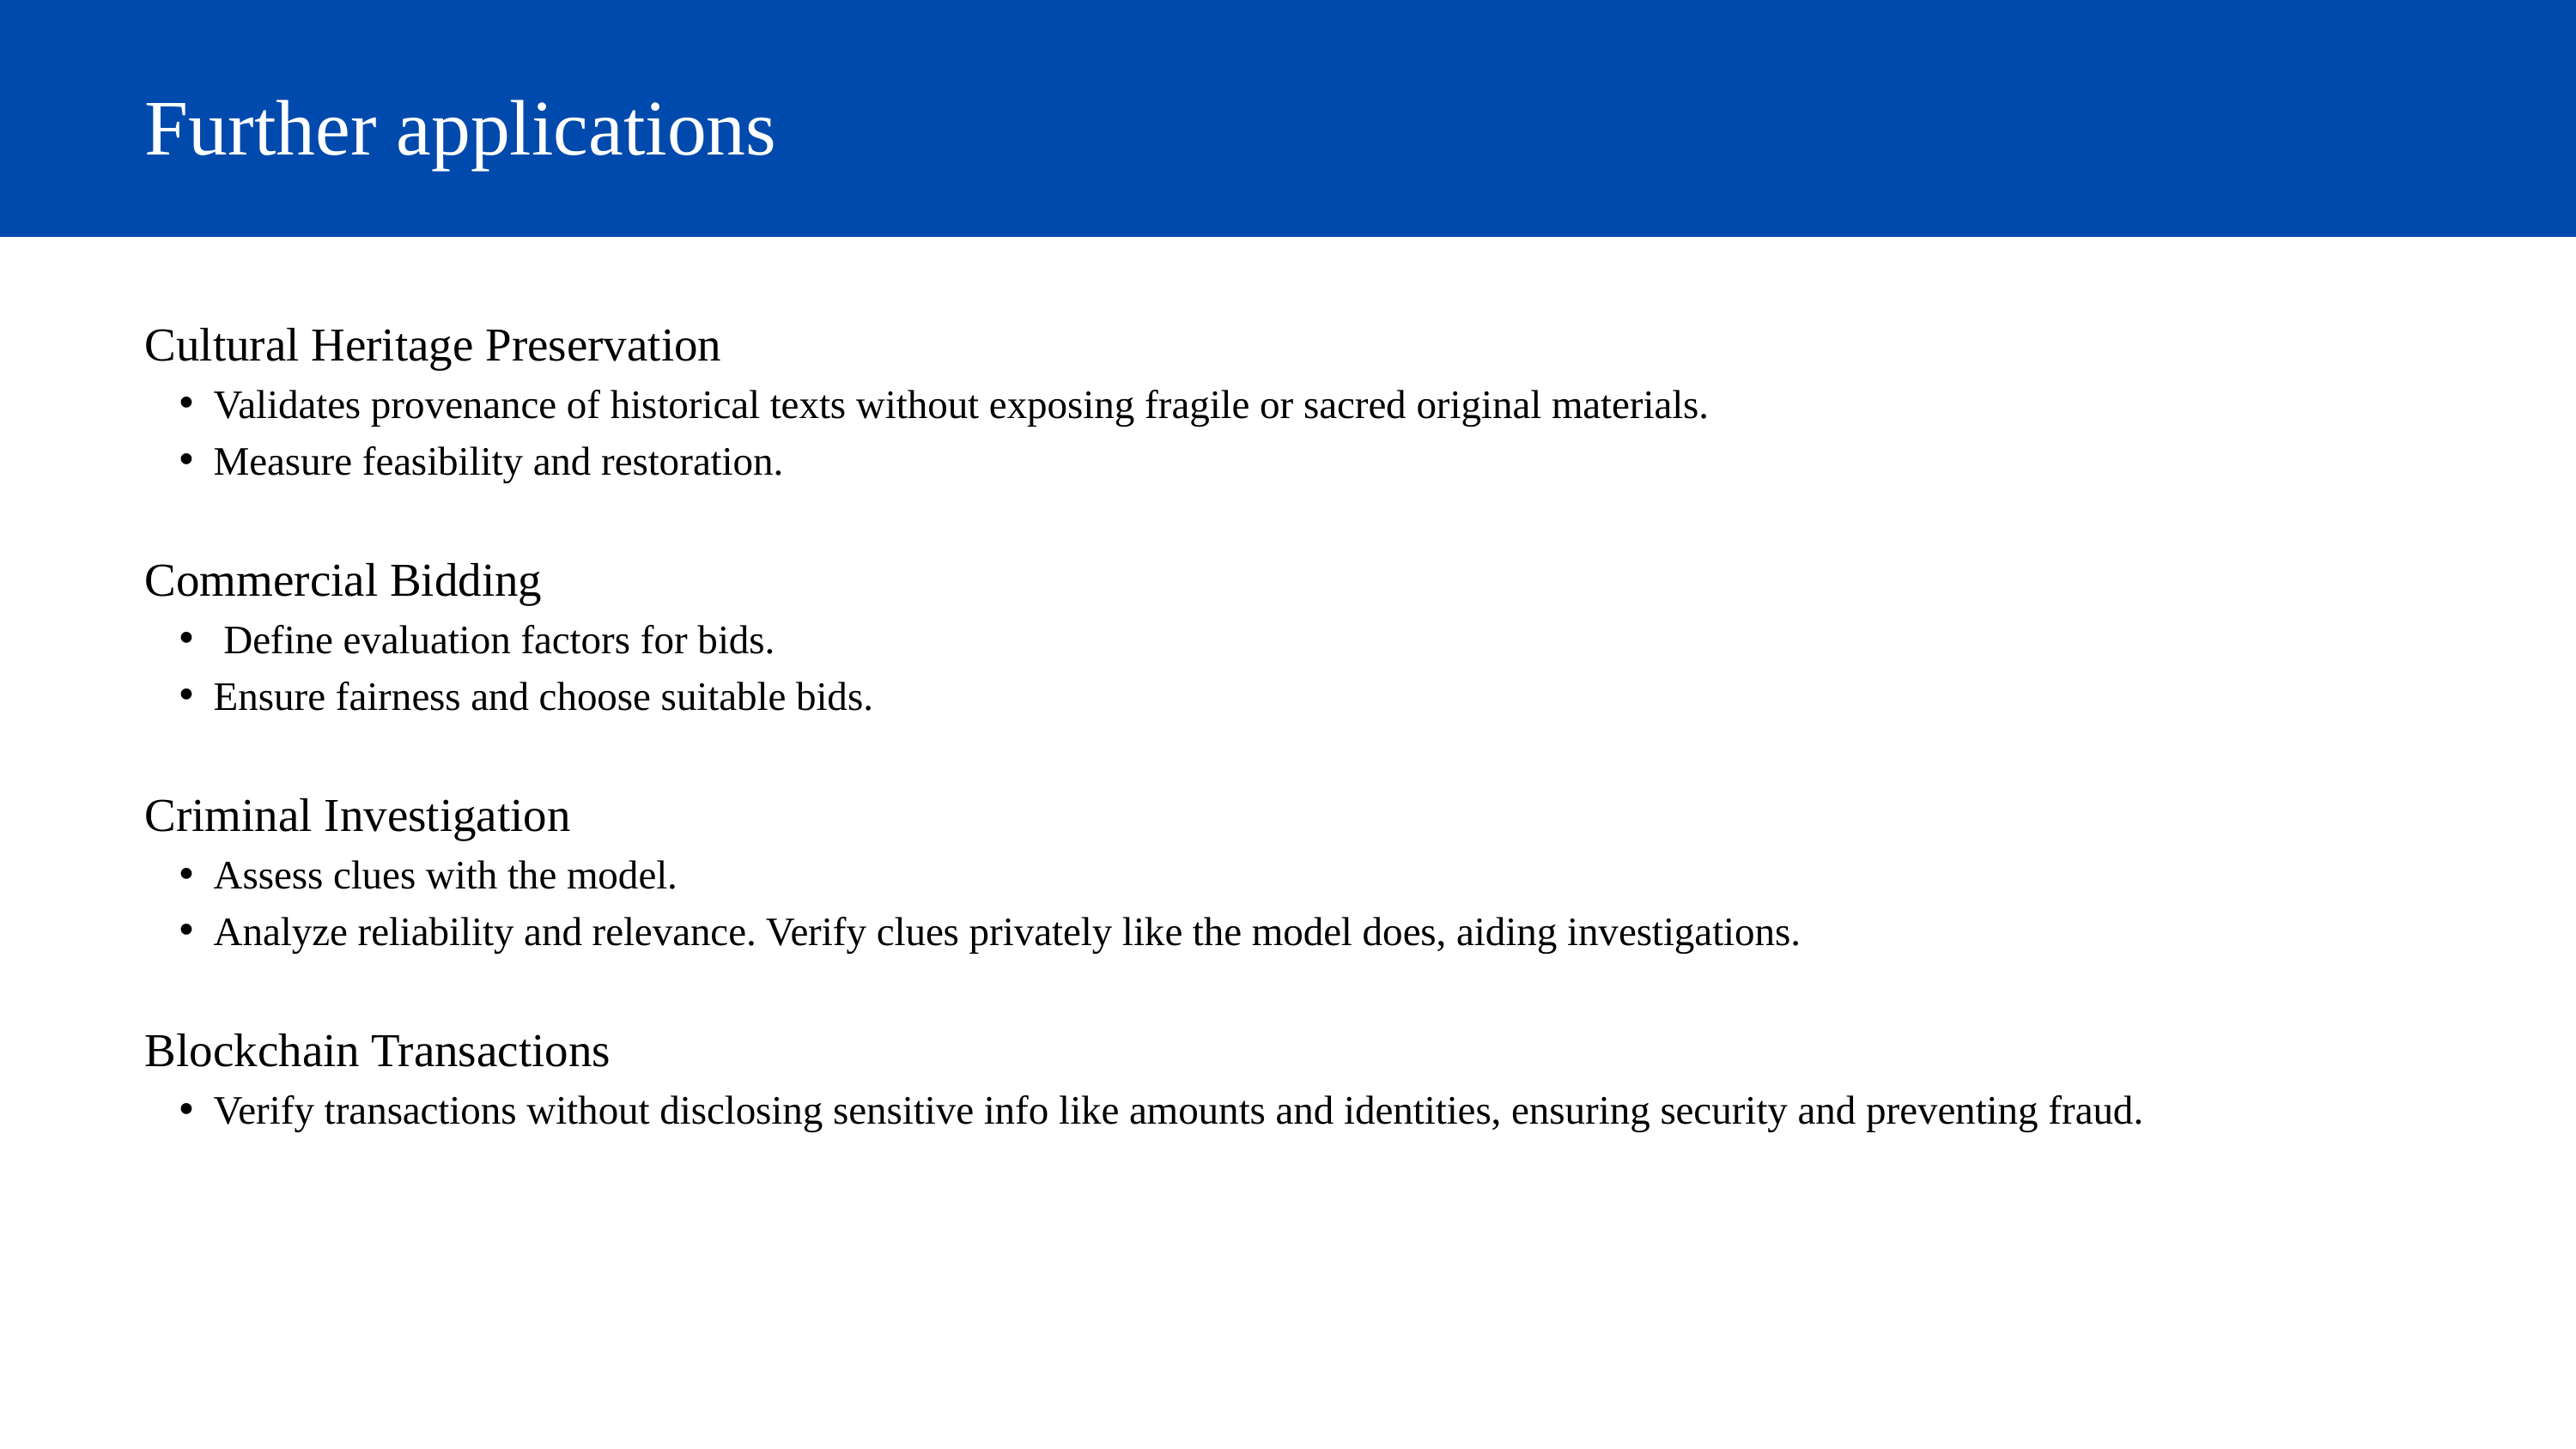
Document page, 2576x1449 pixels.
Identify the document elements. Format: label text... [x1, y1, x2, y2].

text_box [0, 0, 2576, 237]
text_box Cultural Heritage Preservation Validates provenance of historical texts without exposing fragile or sacred original materials. Measure feasibility and restoration. Commercial Bidding Define evaluation factors for bids. Ensure fairness and choose suitable bids. Criminal Investigation Assess clues with the model. Analyze reliability and relevance. Verify clues privately like the model does, aiding investigations. Blockchain Transactions Verify transactions without disclosing sensitive info like amounts and identities, ensuring security and preventing fraud. [144, 304, 2432, 1133]
